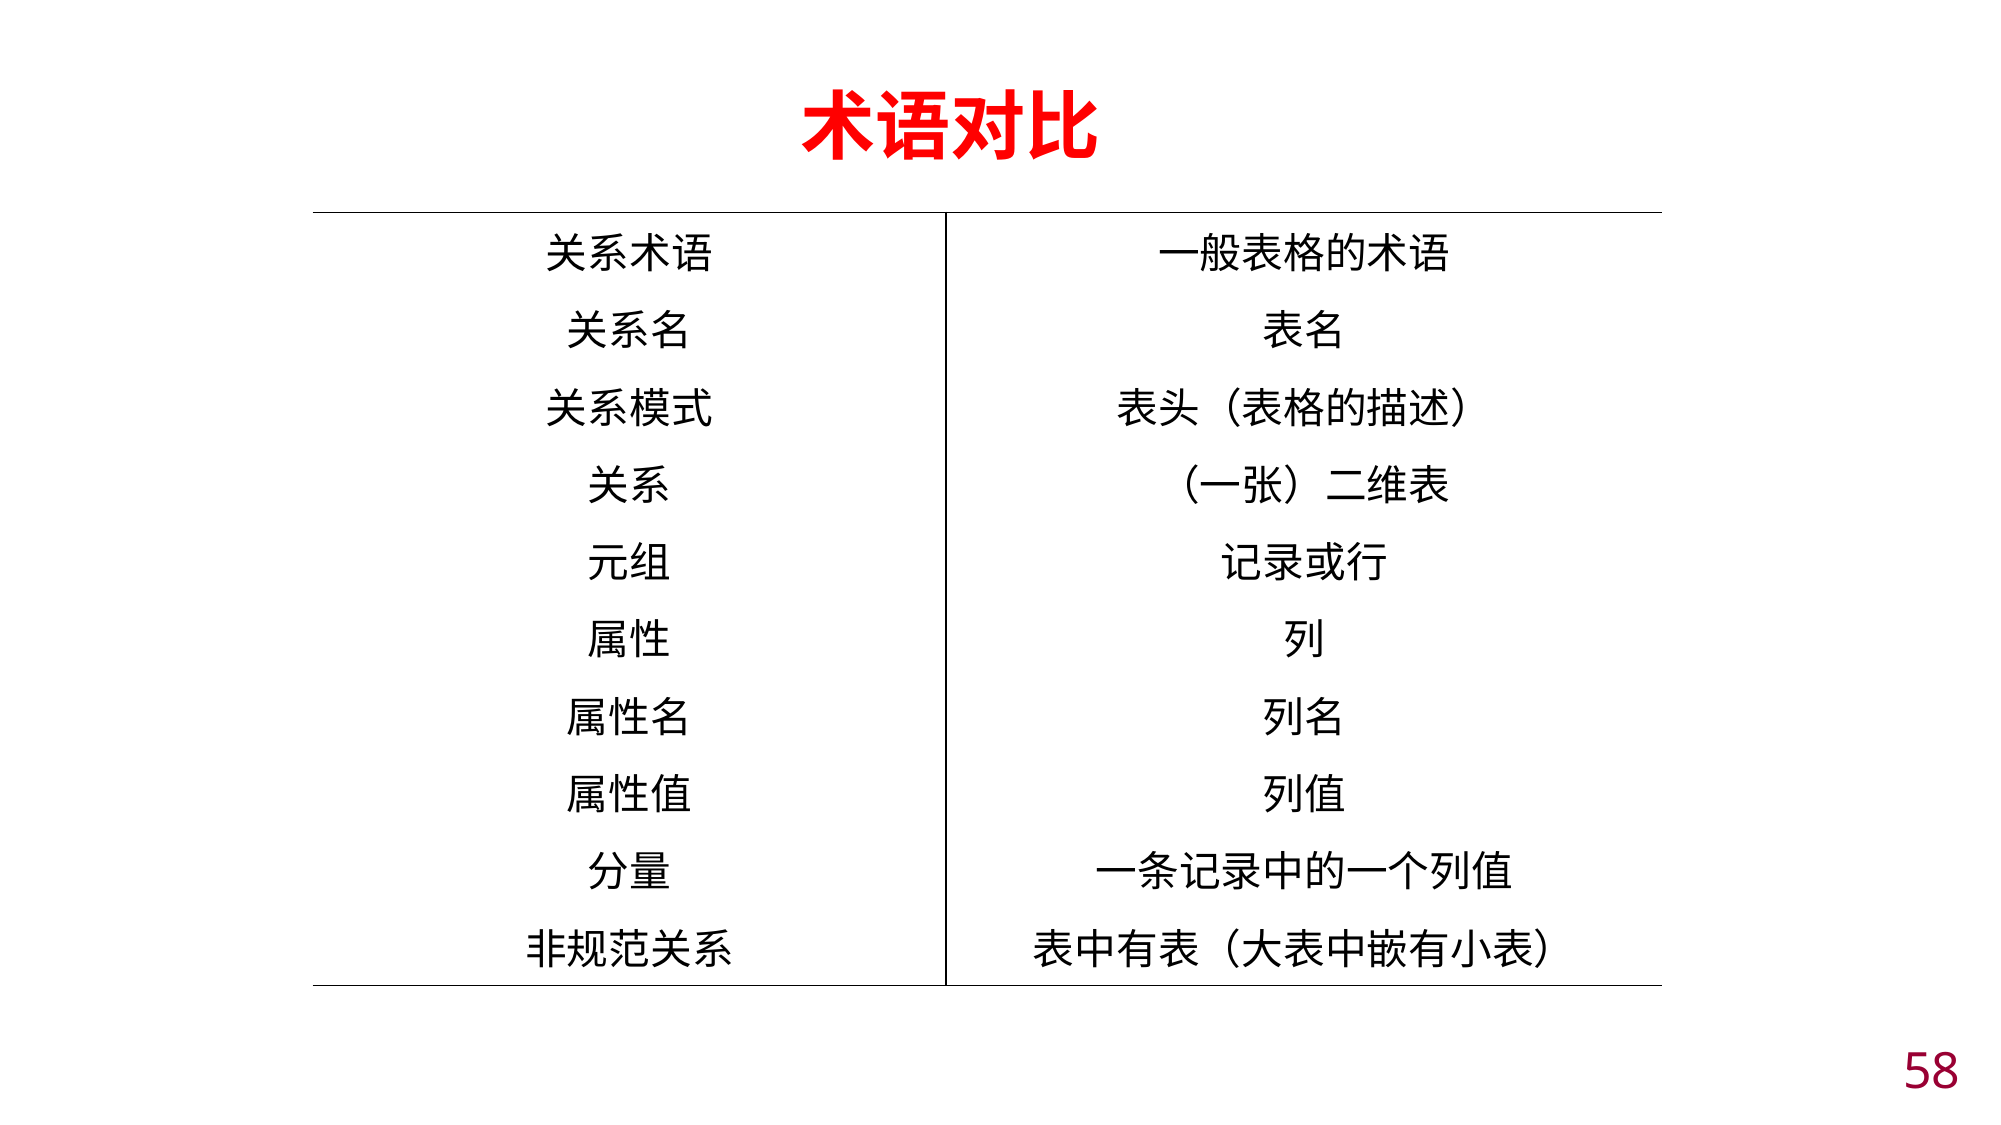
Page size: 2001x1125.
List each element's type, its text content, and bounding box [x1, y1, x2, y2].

table_cell 非规范关系 [313, 908, 945, 985]
table_cell （一张）二维表 [947, 444, 1662, 522]
table_cell 列 [947, 599, 1662, 676]
table_header 关系术语 [313, 213, 945, 290]
table_cell 属性 [313, 599, 945, 676]
table_cell 列值 [947, 754, 1662, 831]
text_box 术语对比 [774, 70, 1125, 176]
table_cell 一条记录中的一个列值 [947, 831, 1662, 908]
table_cell 属性值 [313, 754, 945, 831]
table_cell 关系模式 [313, 367, 945, 444]
table_cell 分量 [313, 831, 945, 908]
table_cell 表头（表格的描述） [947, 367, 1662, 444]
table_cell 属性名 [313, 676, 945, 754]
table_cell 列名 [947, 676, 1662, 754]
slide_number 57 [1550, 1048, 1975, 1096]
table_cell 表名 [947, 290, 1662, 367]
table_cell 元组 [313, 522, 945, 599]
table_cell 关系名 [313, 290, 945, 367]
table_cell 记录或行 [947, 522, 1662, 599]
table_header 一般表格的术语 [947, 213, 1662, 290]
table_cell 表中有表（大表中嵌有小表） [947, 908, 1662, 985]
table_cell 关系 [313, 444, 945, 522]
